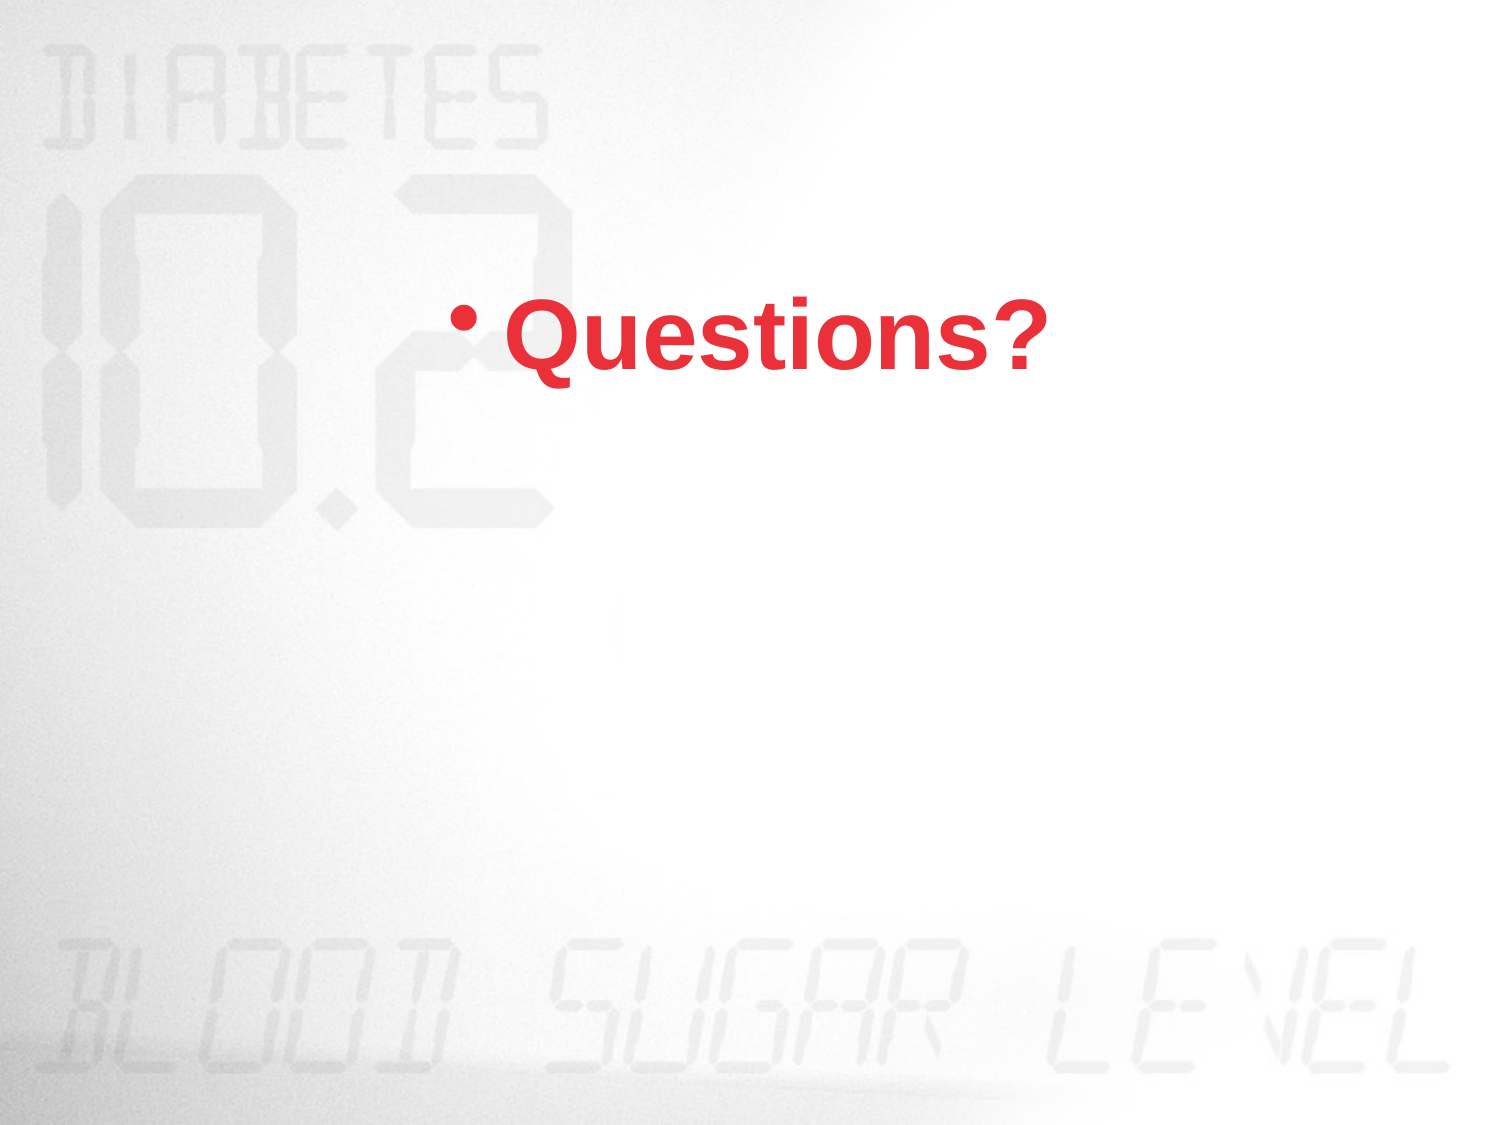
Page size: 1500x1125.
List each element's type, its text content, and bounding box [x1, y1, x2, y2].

picture [0, 0, 1500, 1125]
list Questions? [75, 262, 1425, 1005]
